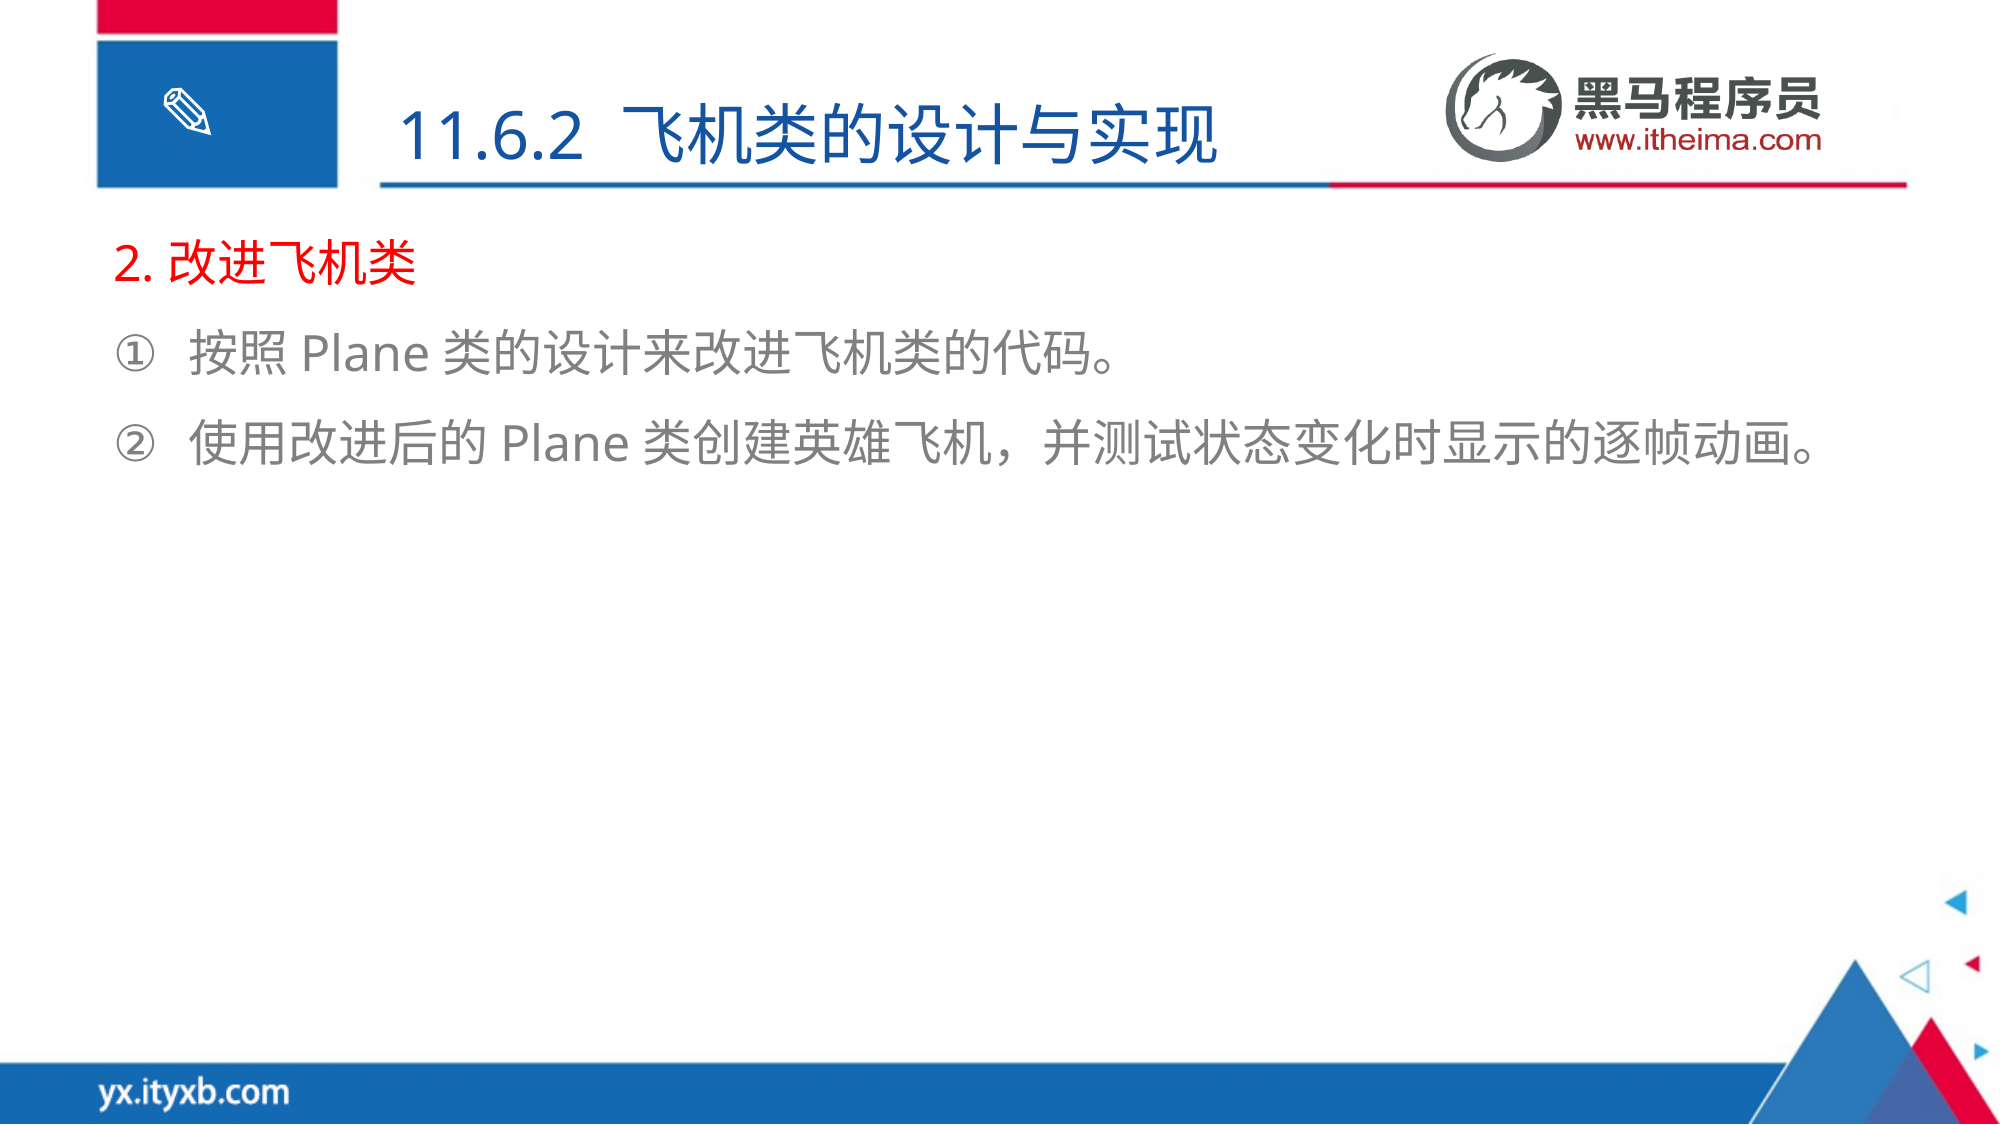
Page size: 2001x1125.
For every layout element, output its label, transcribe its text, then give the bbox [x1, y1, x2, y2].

text_box 2.改进飞机类 按照Plane类的设计来改进飞机类的代码。 使用改进后的Plane类创建英雄飞机，并测试状态变化时显示的逐帧动画。 [98, 193, 1899, 479]
text_box 11.6.2 飞机类的设计与实现 [382, 94, 1754, 182]
picture [0, 0, 2000, 1124]
